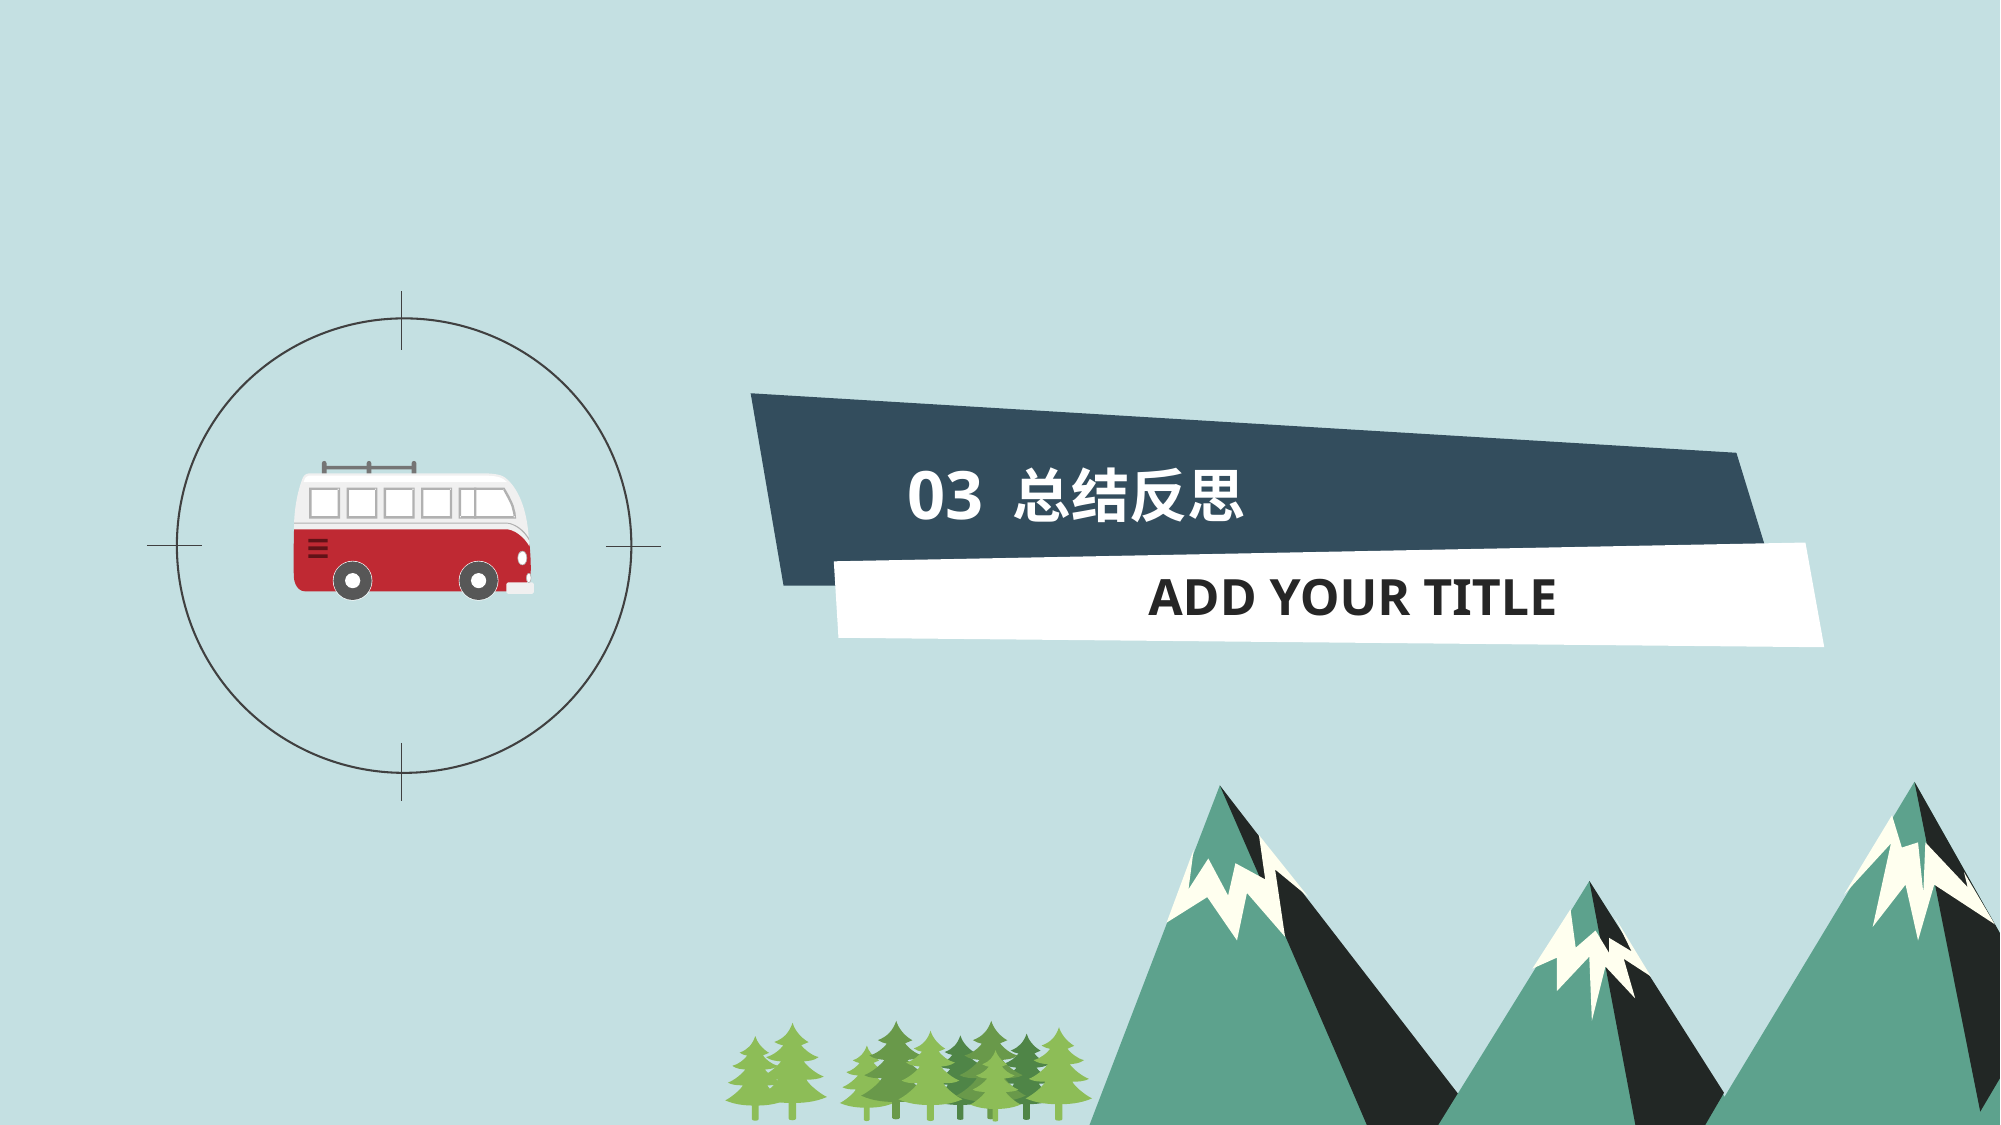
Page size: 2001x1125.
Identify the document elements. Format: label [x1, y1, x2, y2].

text_box [725, 1020, 1093, 1122]
text_box [146, 291, 662, 802]
text_box [750, 393, 1825, 648]
text_box [1088, 781, 2000, 1125]
